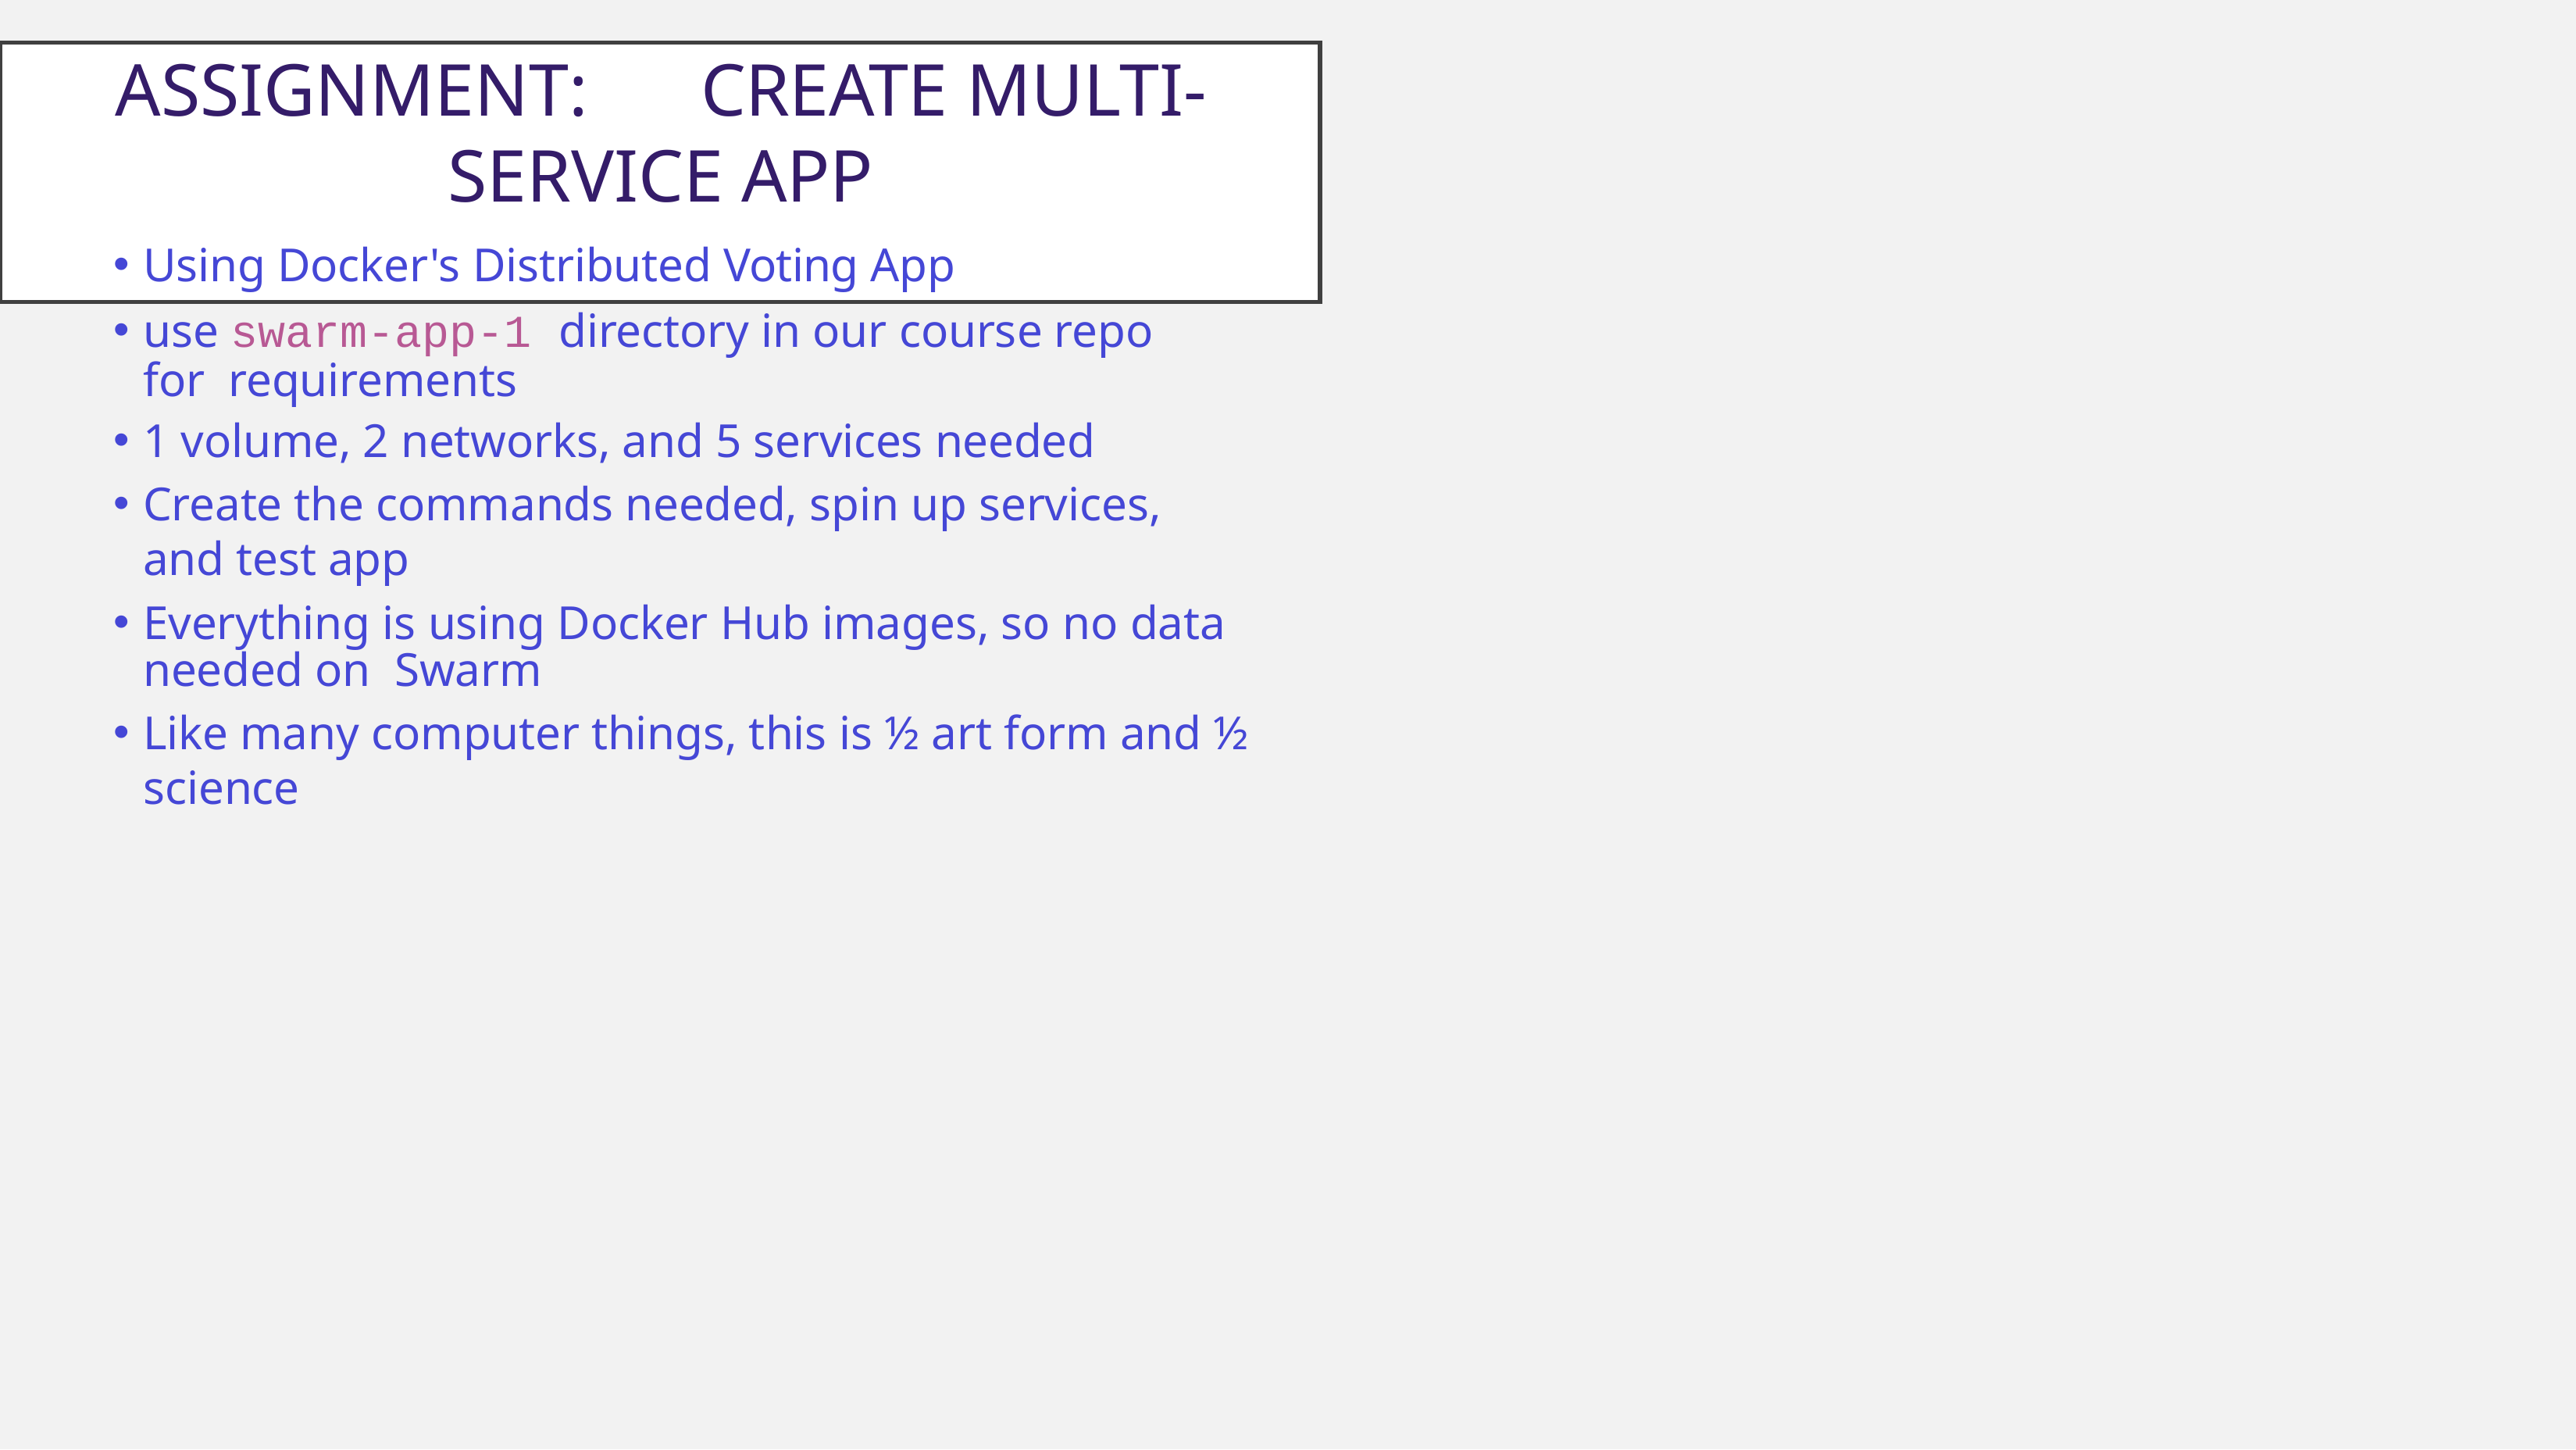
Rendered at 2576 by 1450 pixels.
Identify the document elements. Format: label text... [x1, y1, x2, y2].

title Assignment: Create Multi-Service App [0, 41, 1322, 304]
text_box Using Docker's Distributed Voting App use swarm-app-1 directory in our course repo for requirements 1 volume, 2 networks, and 5 services needed Create the commands needed, spin up services, and test app Everything is using Docker Hub images, so no data needed on Swarm Like many computer things, this is ½ art form and ½ science [112, 223, 1395, 813]
